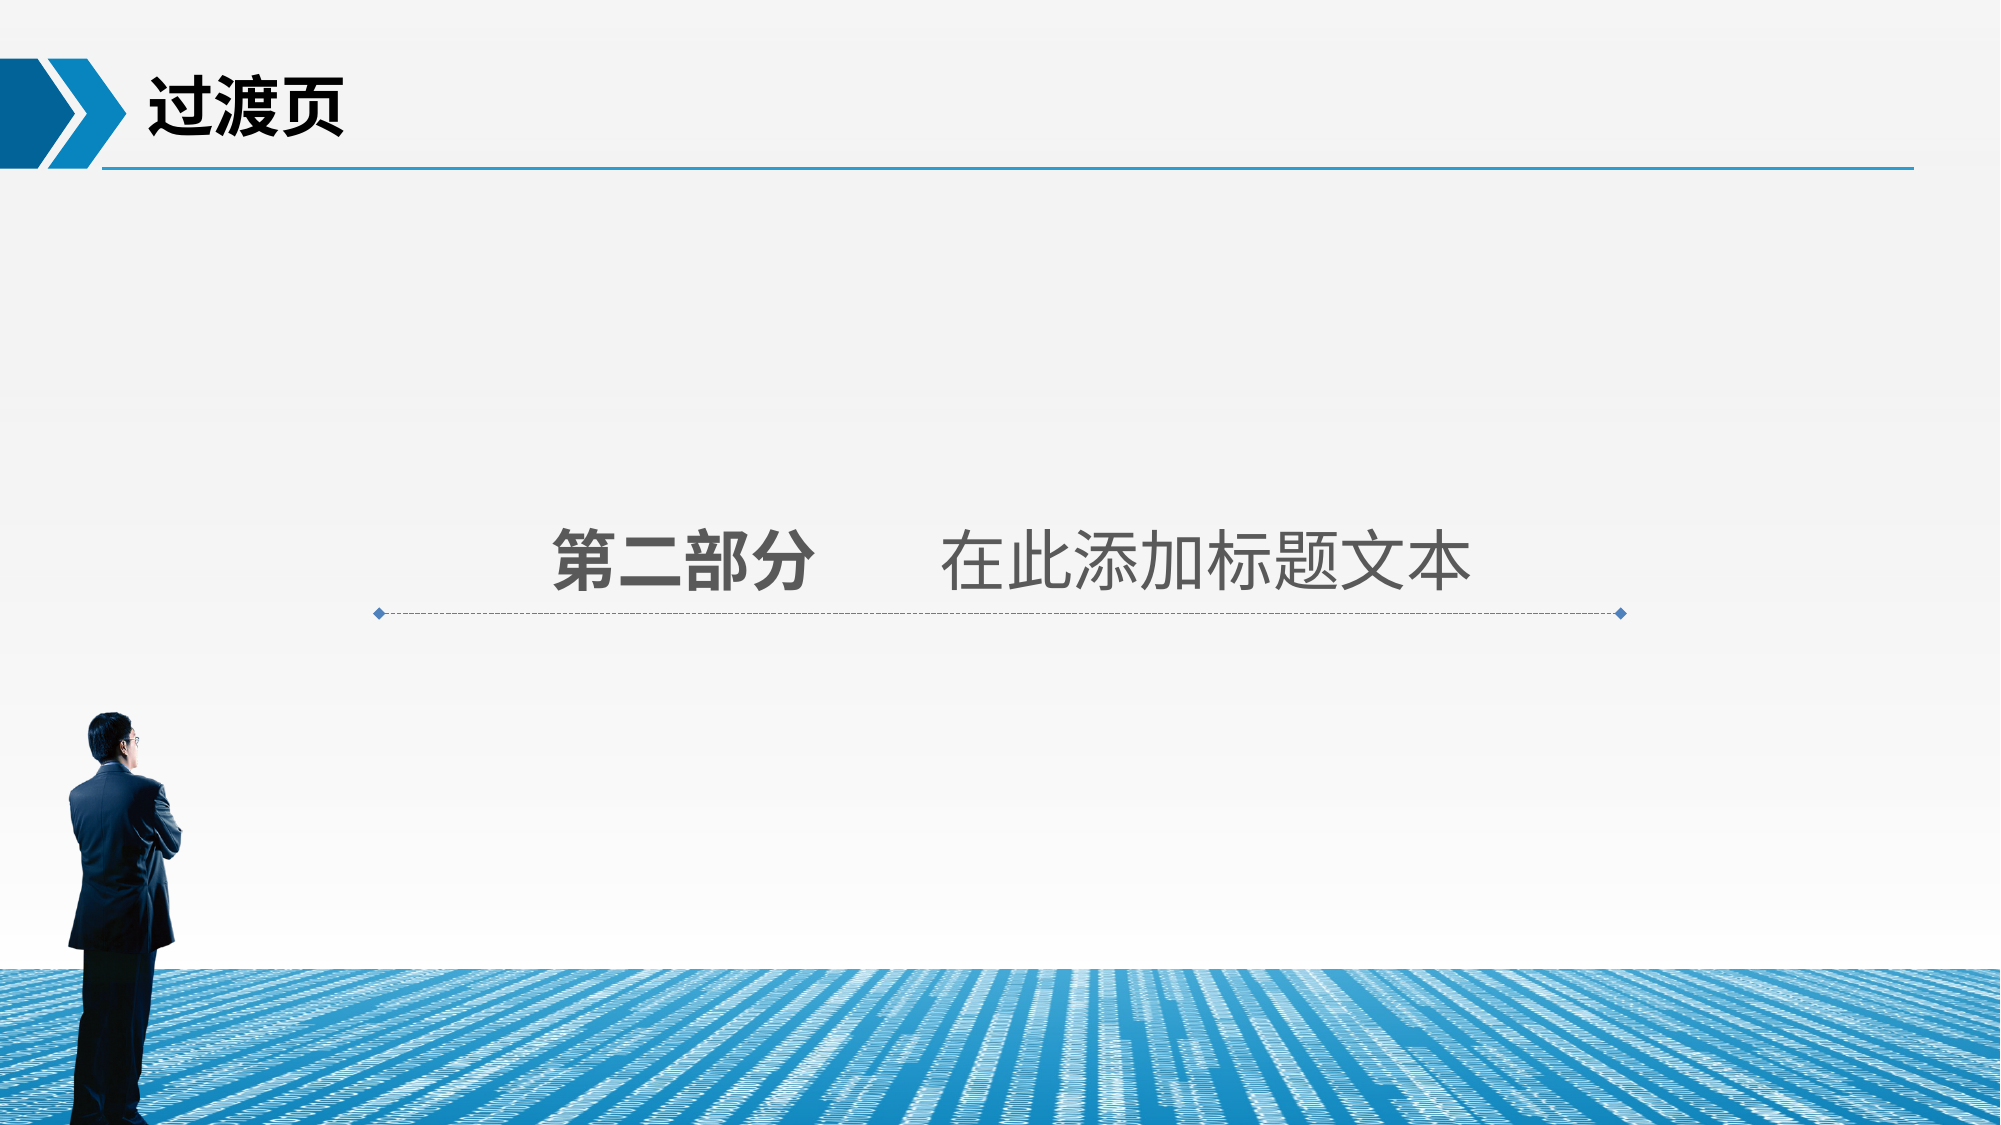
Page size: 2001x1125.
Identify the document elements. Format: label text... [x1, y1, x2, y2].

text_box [379, 511, 1621, 614]
picture [0, 704, 2000, 1125]
title 过渡页 [132, 57, 1463, 150]
